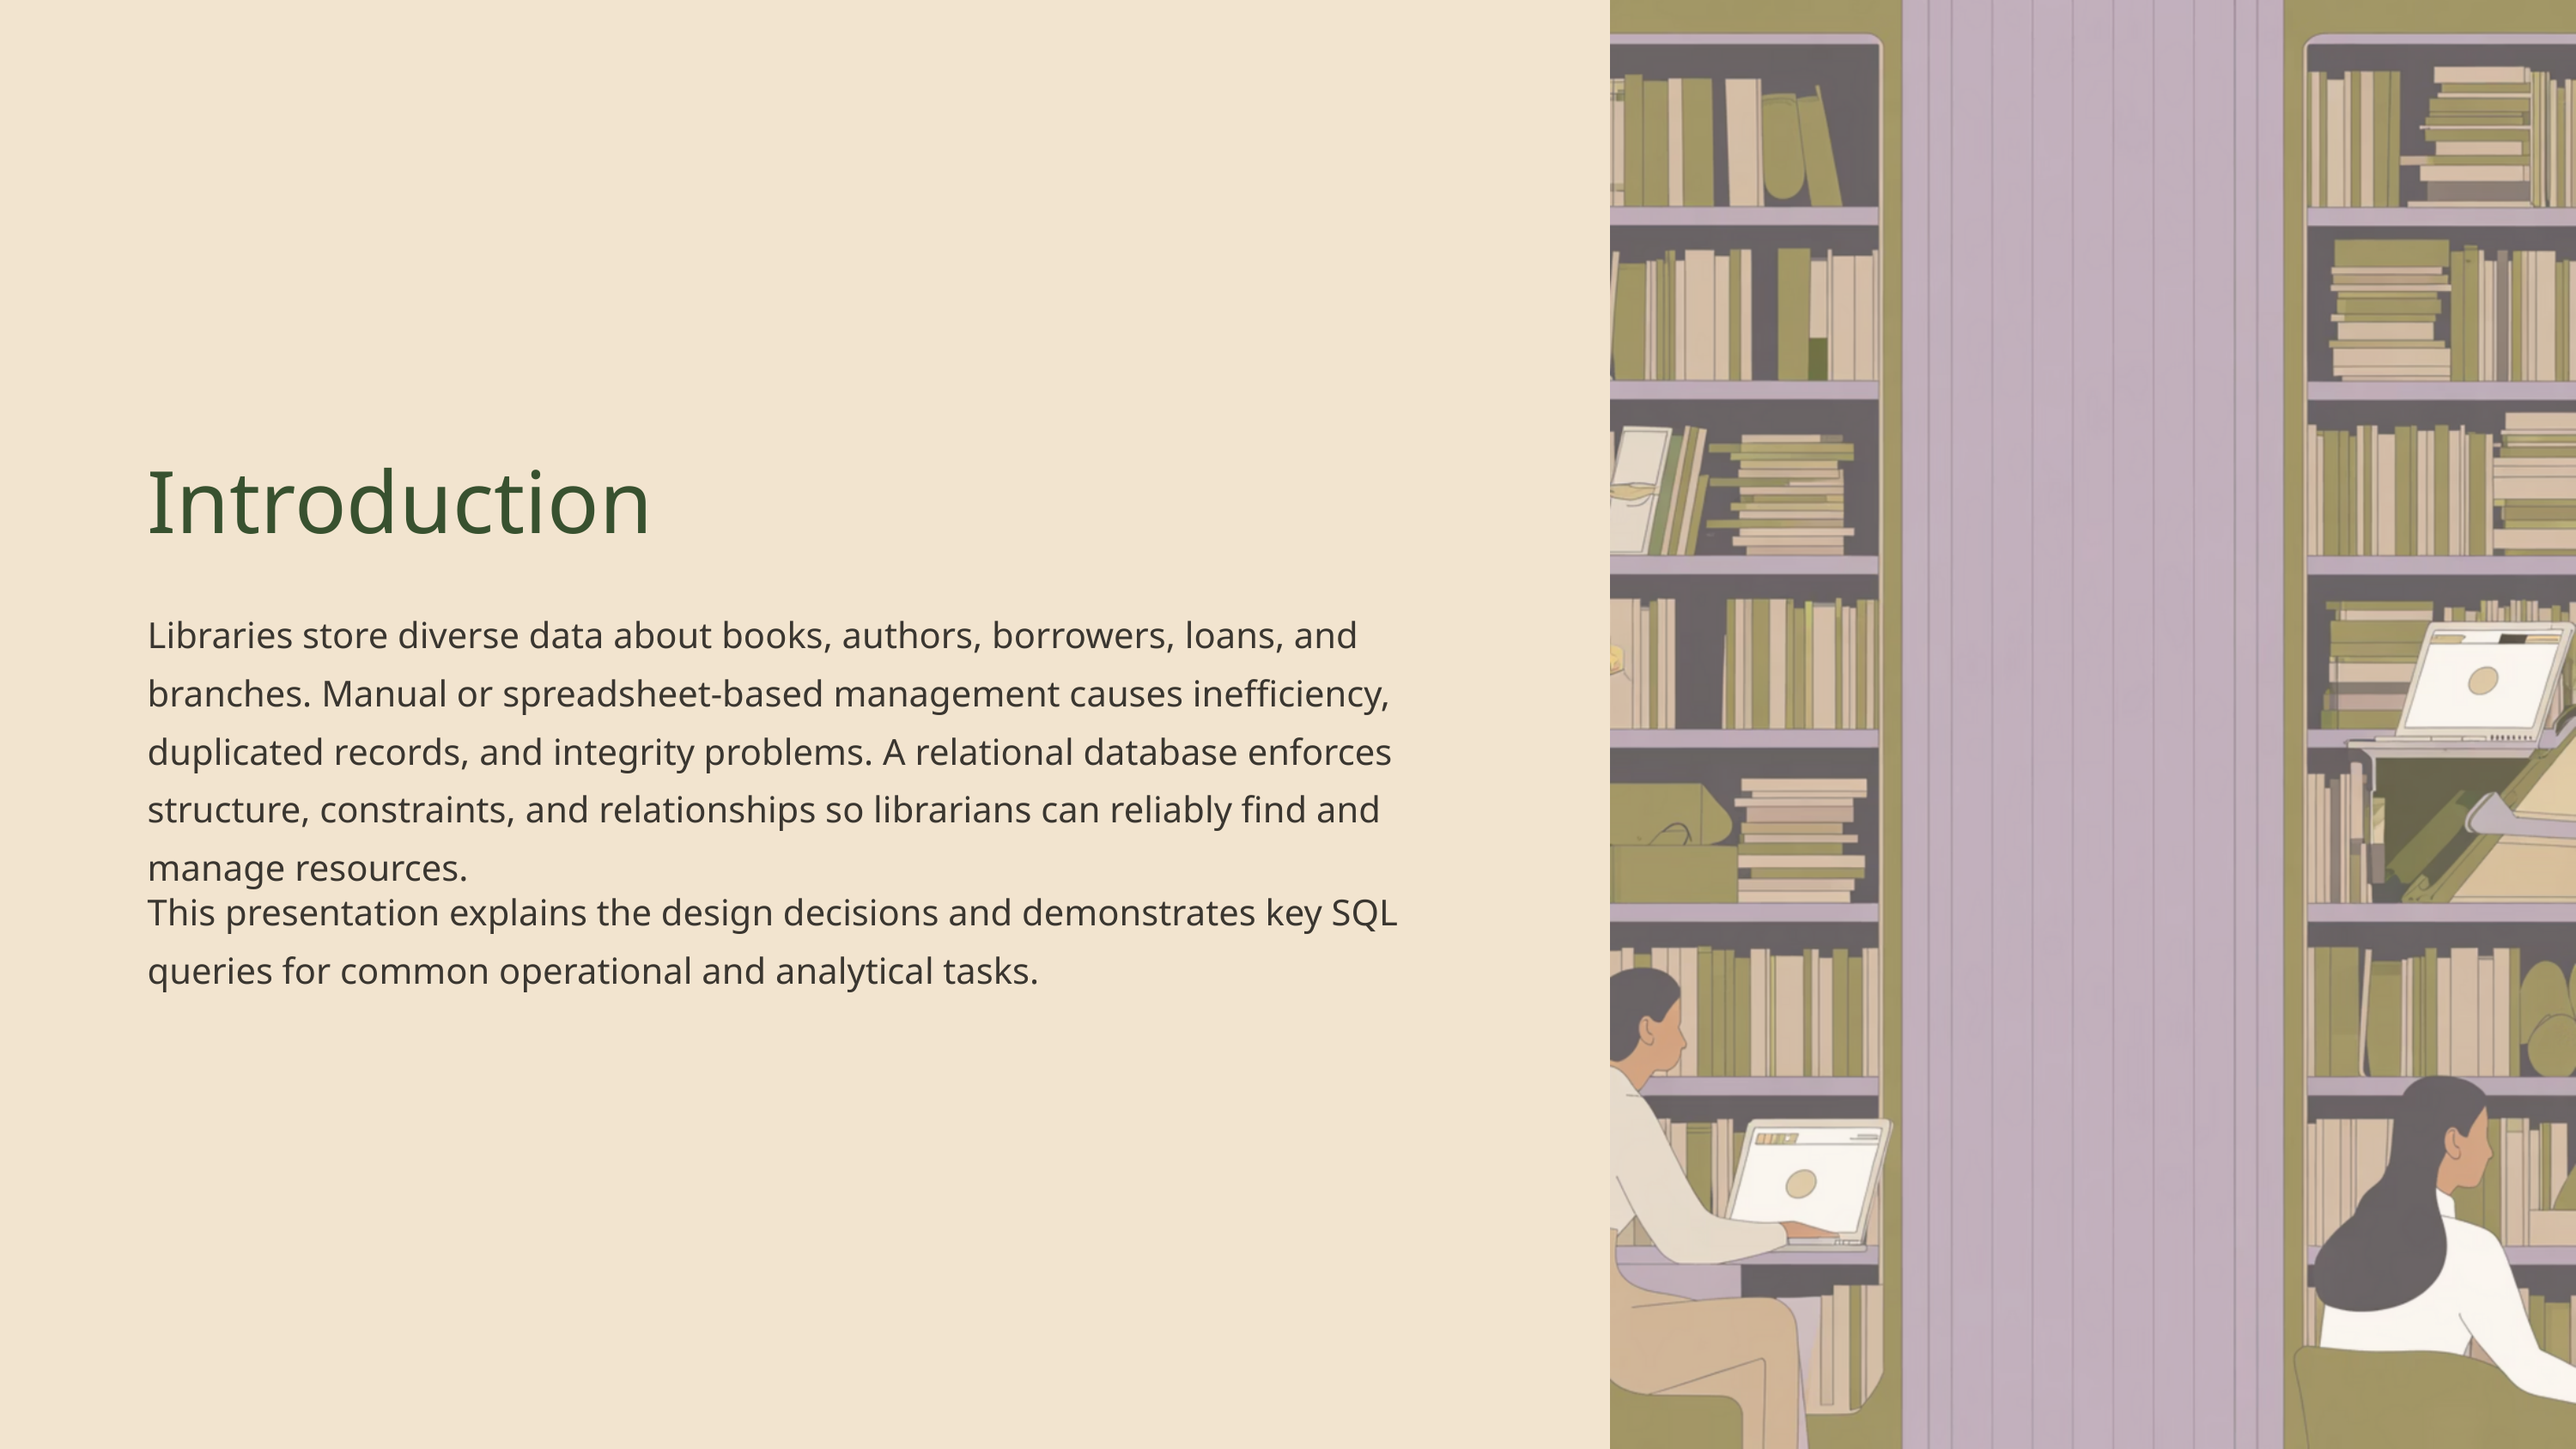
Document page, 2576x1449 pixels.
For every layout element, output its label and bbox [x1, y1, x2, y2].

text_box [0, 0, 1607, 1449]
text_box [1609, 0, 2576, 1449]
